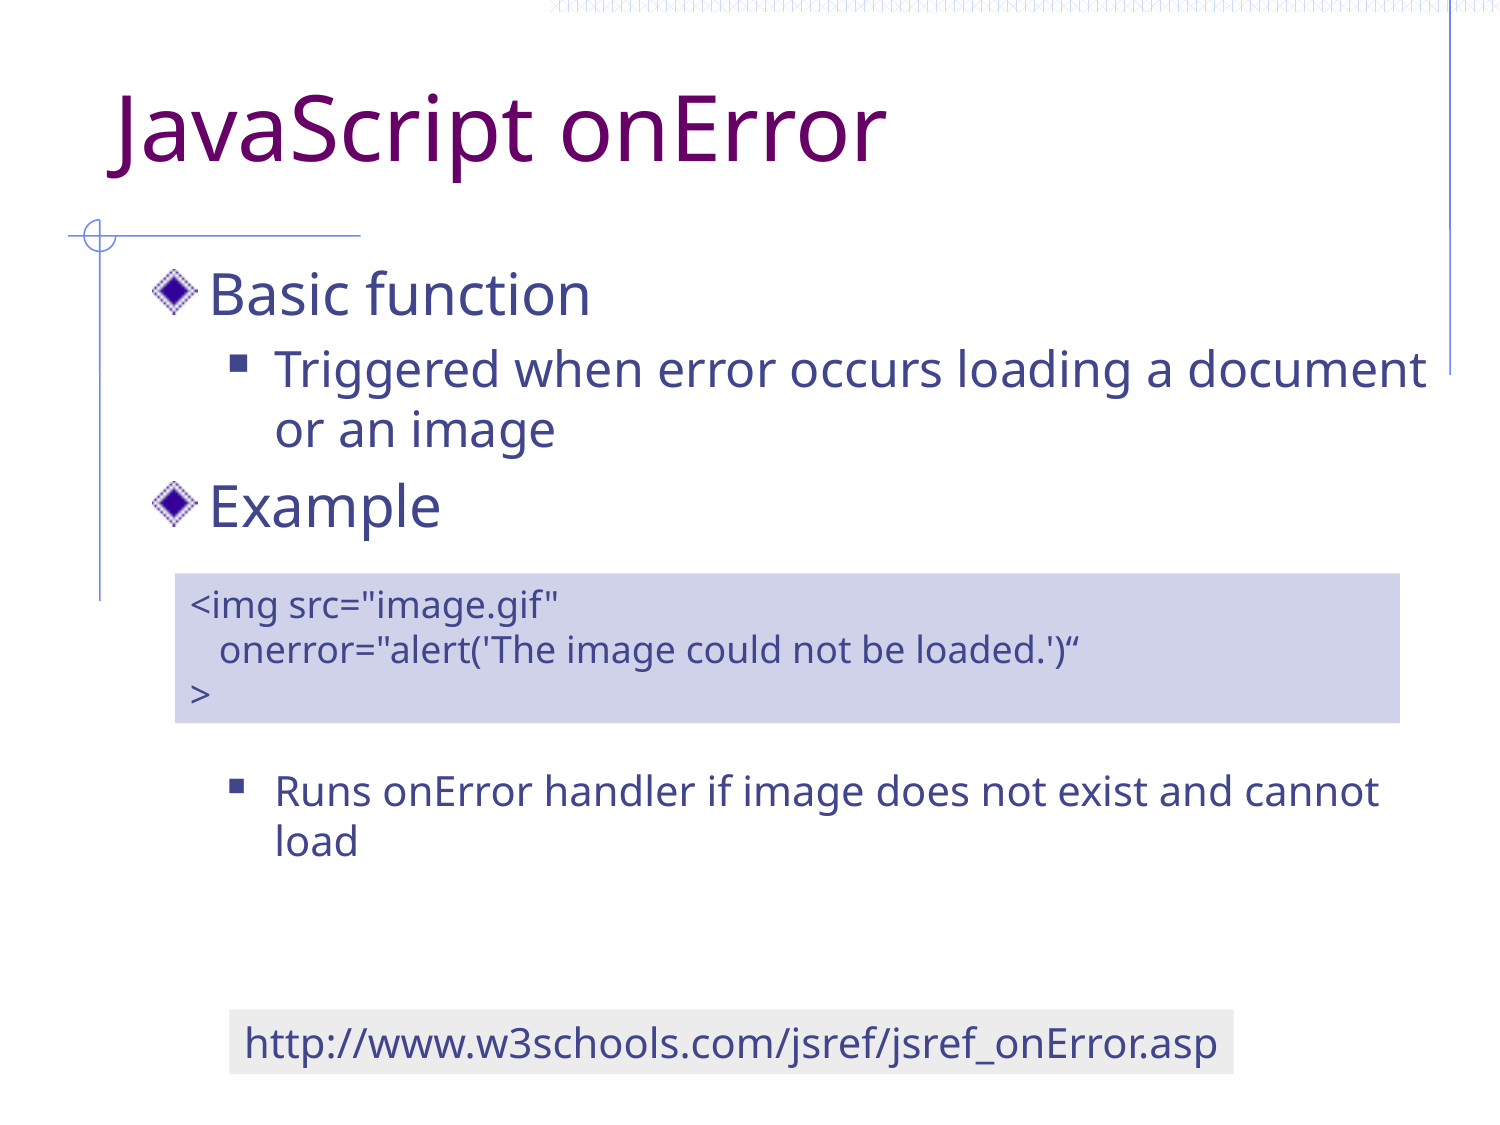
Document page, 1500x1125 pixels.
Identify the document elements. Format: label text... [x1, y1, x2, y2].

text_box http://www.w3schools.com/jsref/jsref_onError.asp [229, 1009, 1234, 1075]
picture [152, 269, 198, 315]
title JavaScript onError [99, 49, 1376, 188]
picture [152, 481, 198, 527]
text_box <img src="image.gif" onerror="alert('The image could not be loaded.')“ > [174, 573, 1400, 724]
list Basic function Triggered when error occurs loading a document or an image Example Runs onError handler if image does not exist and cannot load [137, 249, 1451, 1113]
